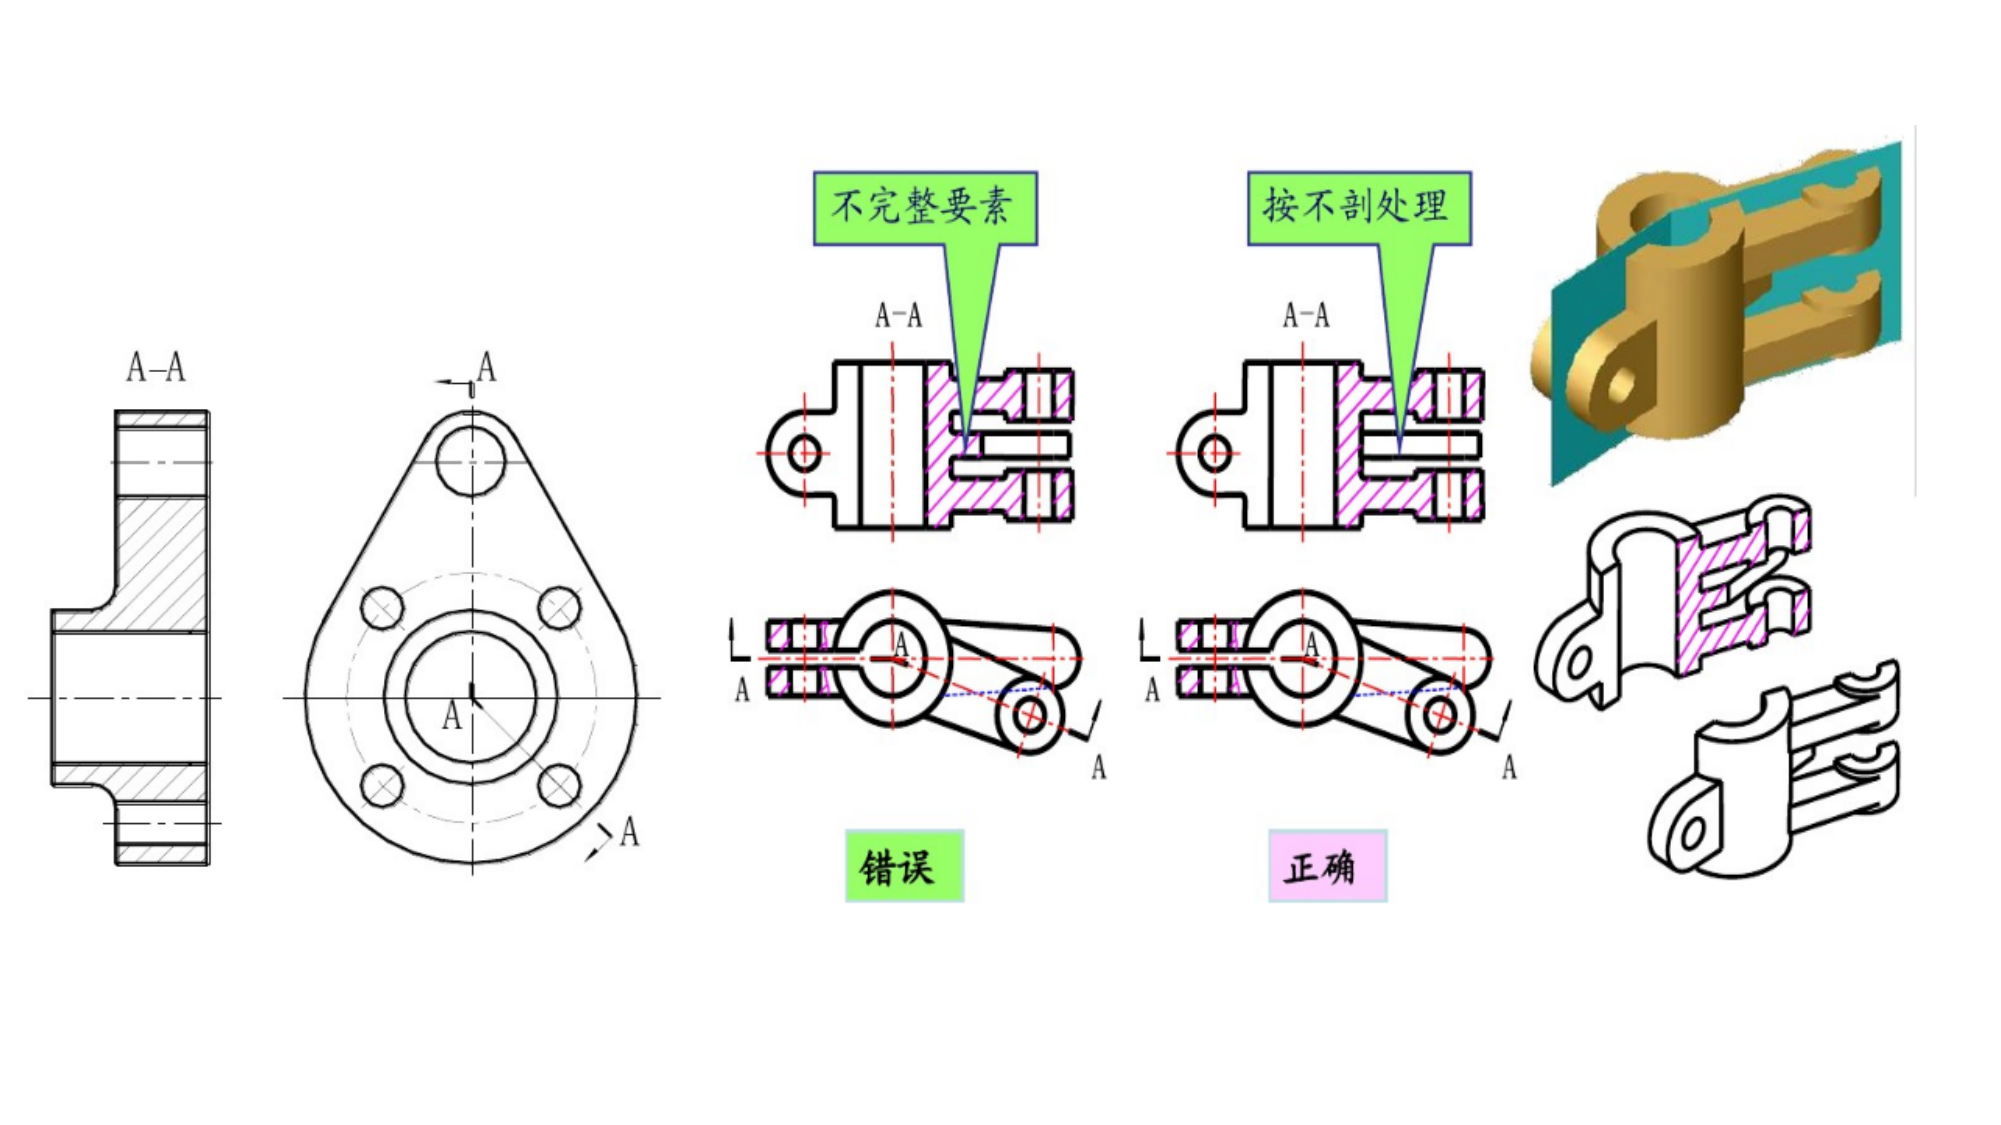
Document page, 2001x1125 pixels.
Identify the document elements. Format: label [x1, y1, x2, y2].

picture [0, 125, 1923, 939]
